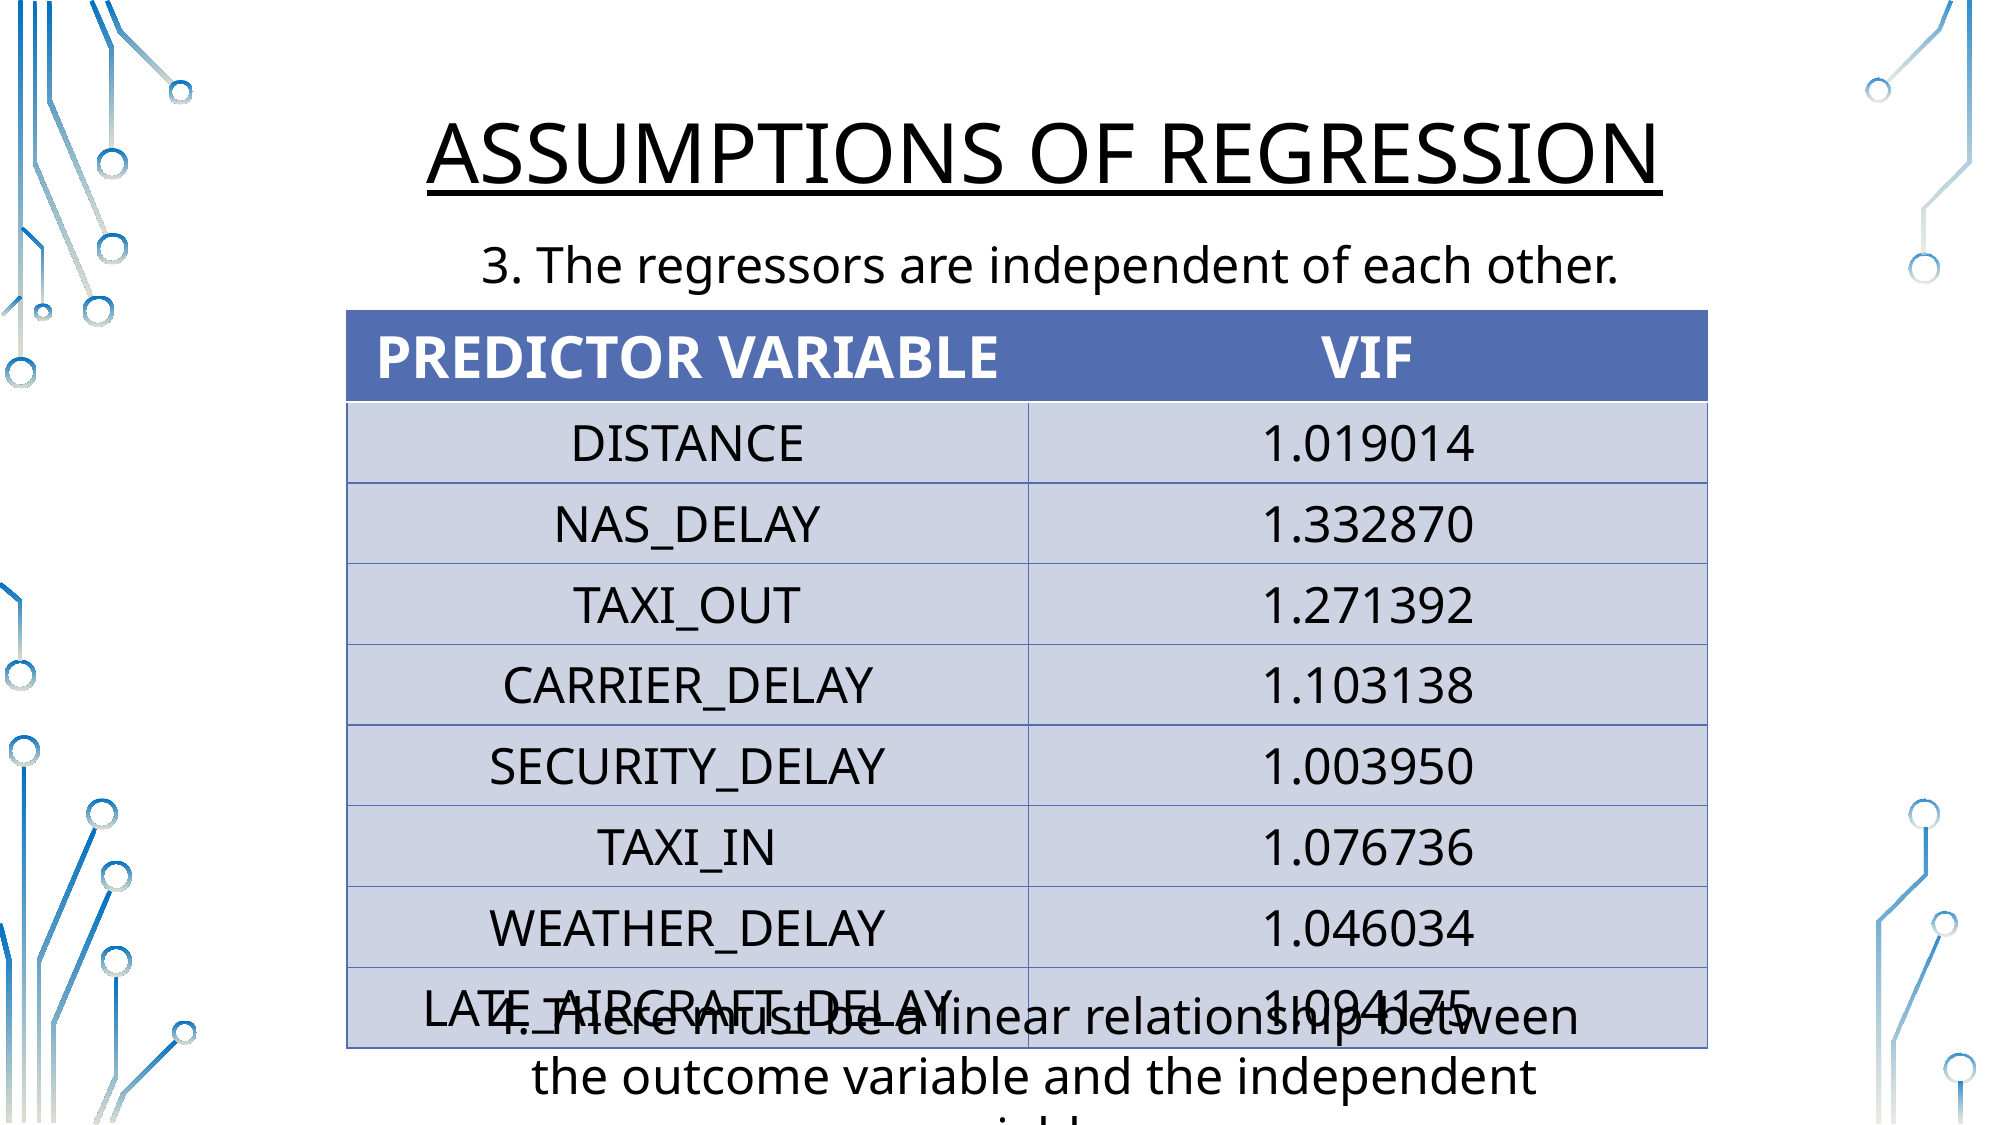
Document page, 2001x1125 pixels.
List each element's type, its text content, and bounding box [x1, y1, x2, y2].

table_cell WEATHER_DELAY [348, 887, 1028, 967]
table_cell 1.103138 [1029, 645, 1707, 724]
table_cell 1.046034 [1029, 887, 1707, 967]
table_cell 1.271392 [1029, 564, 1707, 644]
text_box 4. There must be a linear relationship between the outcome variable and the independent variables. [443, 977, 1627, 1125]
table_cell CARRIER_DELAY [348, 645, 1028, 724]
table_cell 1.003950 [1029, 726, 1707, 805]
text_box 3. The regressors are independent of each other. [420, 278, 1657, 301]
table_header VIF [1029, 311, 1707, 401]
table_cell 1.094175 [1029, 968, 1707, 1047]
table_cell NAS_DELAY [348, 484, 1028, 563]
table_cell TAXI_OUT [348, 564, 1028, 644]
table_cell 1.076736 [1029, 806, 1707, 886]
table_cell TAXI_IN [348, 806, 1028, 886]
table_cell LATE_AIRCRAFT_DELAY [348, 968, 1028, 1047]
table_cell SECURITY_DELAY [348, 726, 1028, 805]
table_cell 1.332870 [1029, 484, 1707, 563]
table_cell DISTANCE [348, 403, 1028, 482]
table_header PREDICTOR VARIABLE [348, 311, 1028, 401]
table_cell 1.019014 [1029, 403, 1707, 482]
title ASSUMPTIONS OF REGRESSION [232, 35, 1858, 278]
